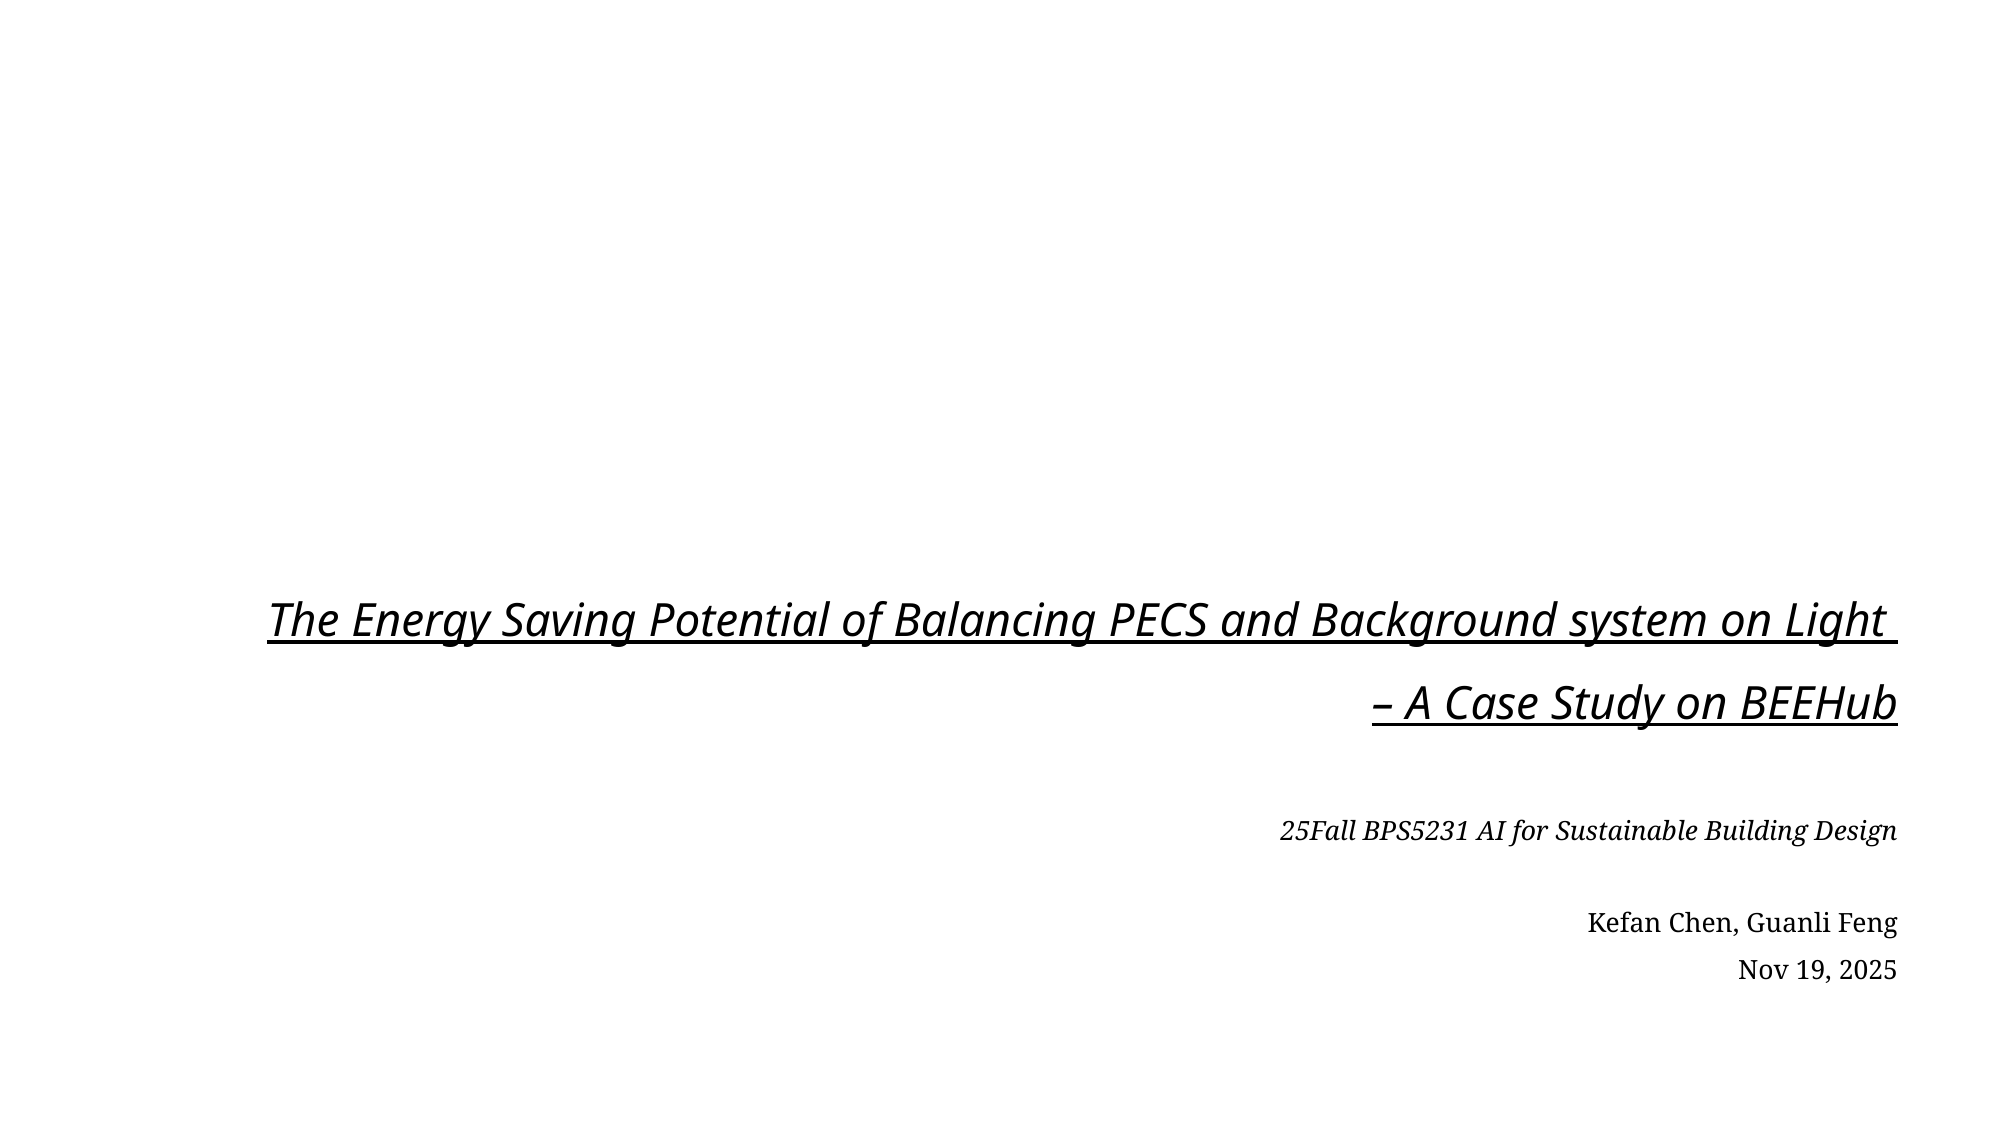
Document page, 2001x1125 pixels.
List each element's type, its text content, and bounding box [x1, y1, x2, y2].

text_box The Energy Saving Potential of Balancing PECS and Background system on Light – A Case Study on BEEHub [98, 520, 1914, 736]
text_box 25Fall BPS5231 AI for Sustainable Building Design Kefan Chen, Guanli Feng Nov 19, 2025 [738, 810, 1914, 993]
